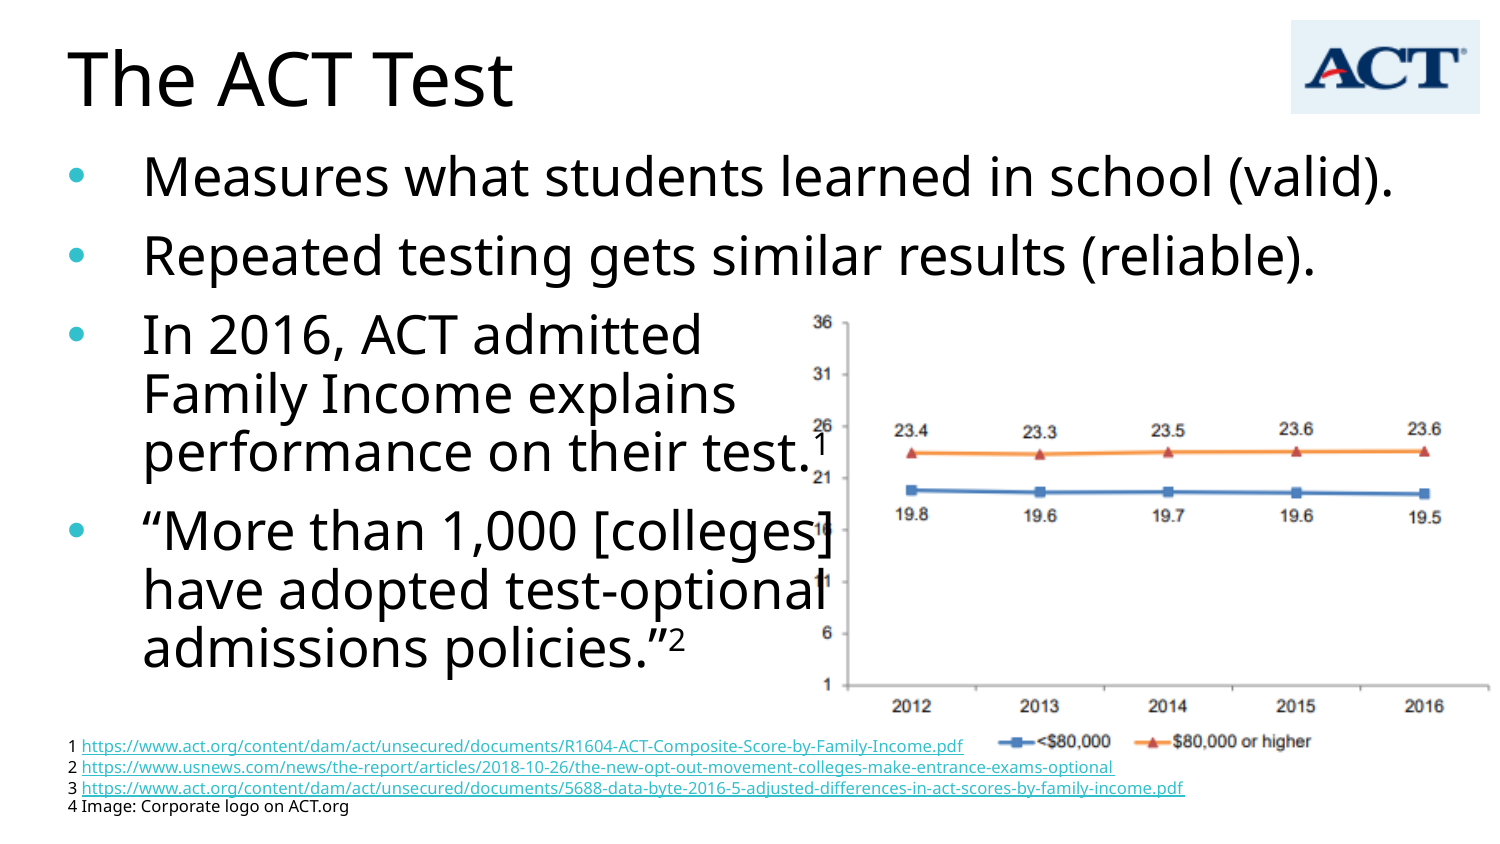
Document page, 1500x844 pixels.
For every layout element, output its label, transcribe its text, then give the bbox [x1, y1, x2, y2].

list Measures what students learned in school (valid). Repeated testing gets similar results (reliable). In 2016, ACT admitted Family Income explains performance on their test.1 “More than 1,000 [colleges] have adopted test-optional admissions policies.”2 1 https://www.act.org/content/dam/act/unsecured/documents/R1604-ACT-Composite-Score-by-Family-Income.pdf 2 https://www.usnews.com/news/the-report/articles/2018-10-26/the-new-opt-out-movement-colleges-make-entrance-exams-optional 3 https://www.act.org/content/dam/act/unsecured/documents/5688-data-byte-2016-5-adjusted-differences-in-act-scores-by-family-income.pdf 4 Image: Corporate logo on ACT.org [52, 141, 1448, 681]
picture [800, 305, 1500, 766]
picture [1291, 20, 1480, 114]
title The ACT Test [52, 41, 1444, 142]
